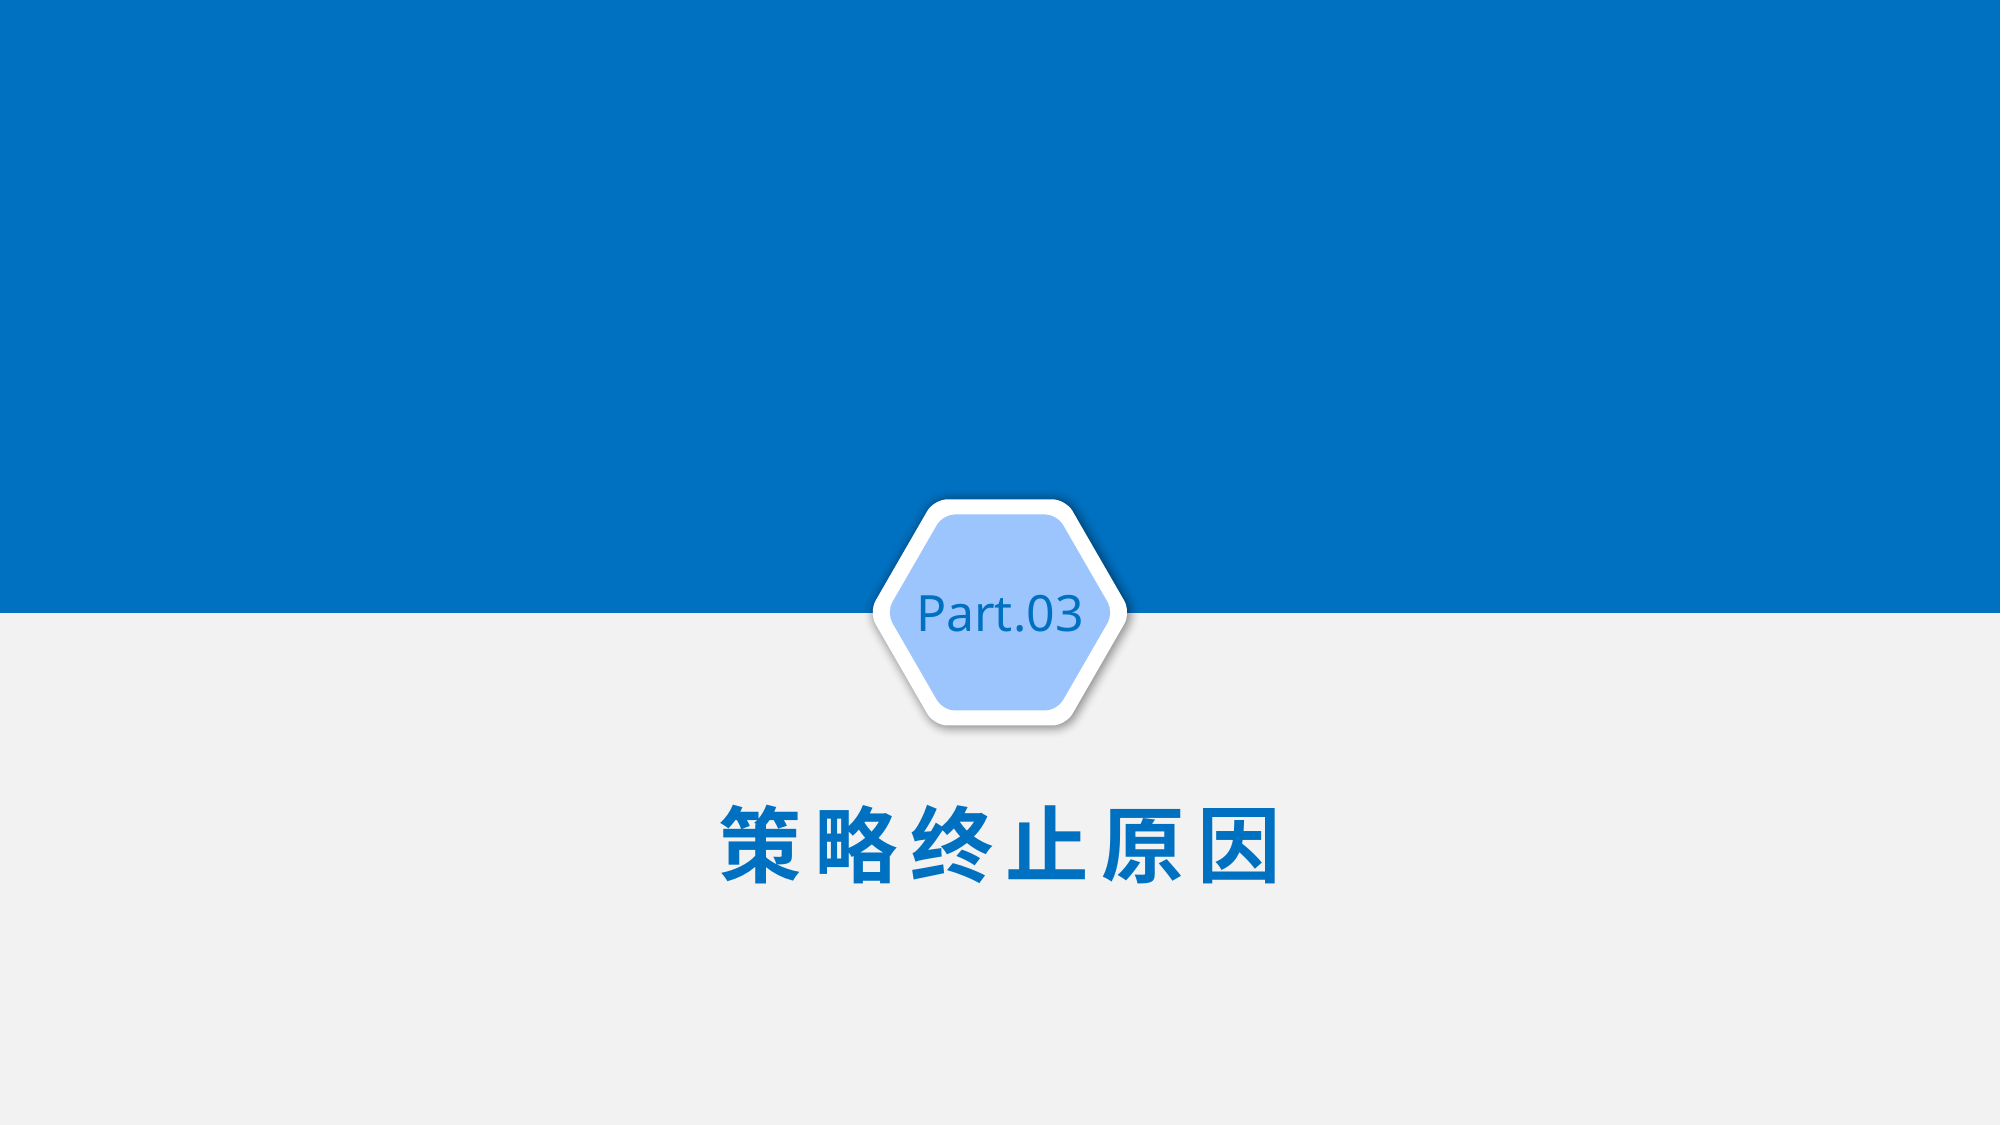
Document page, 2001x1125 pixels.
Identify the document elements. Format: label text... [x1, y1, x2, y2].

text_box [872, 499, 1127, 726]
text_box 策略终止原因 [545, 785, 1455, 901]
text_box [0, 0, 2000, 614]
